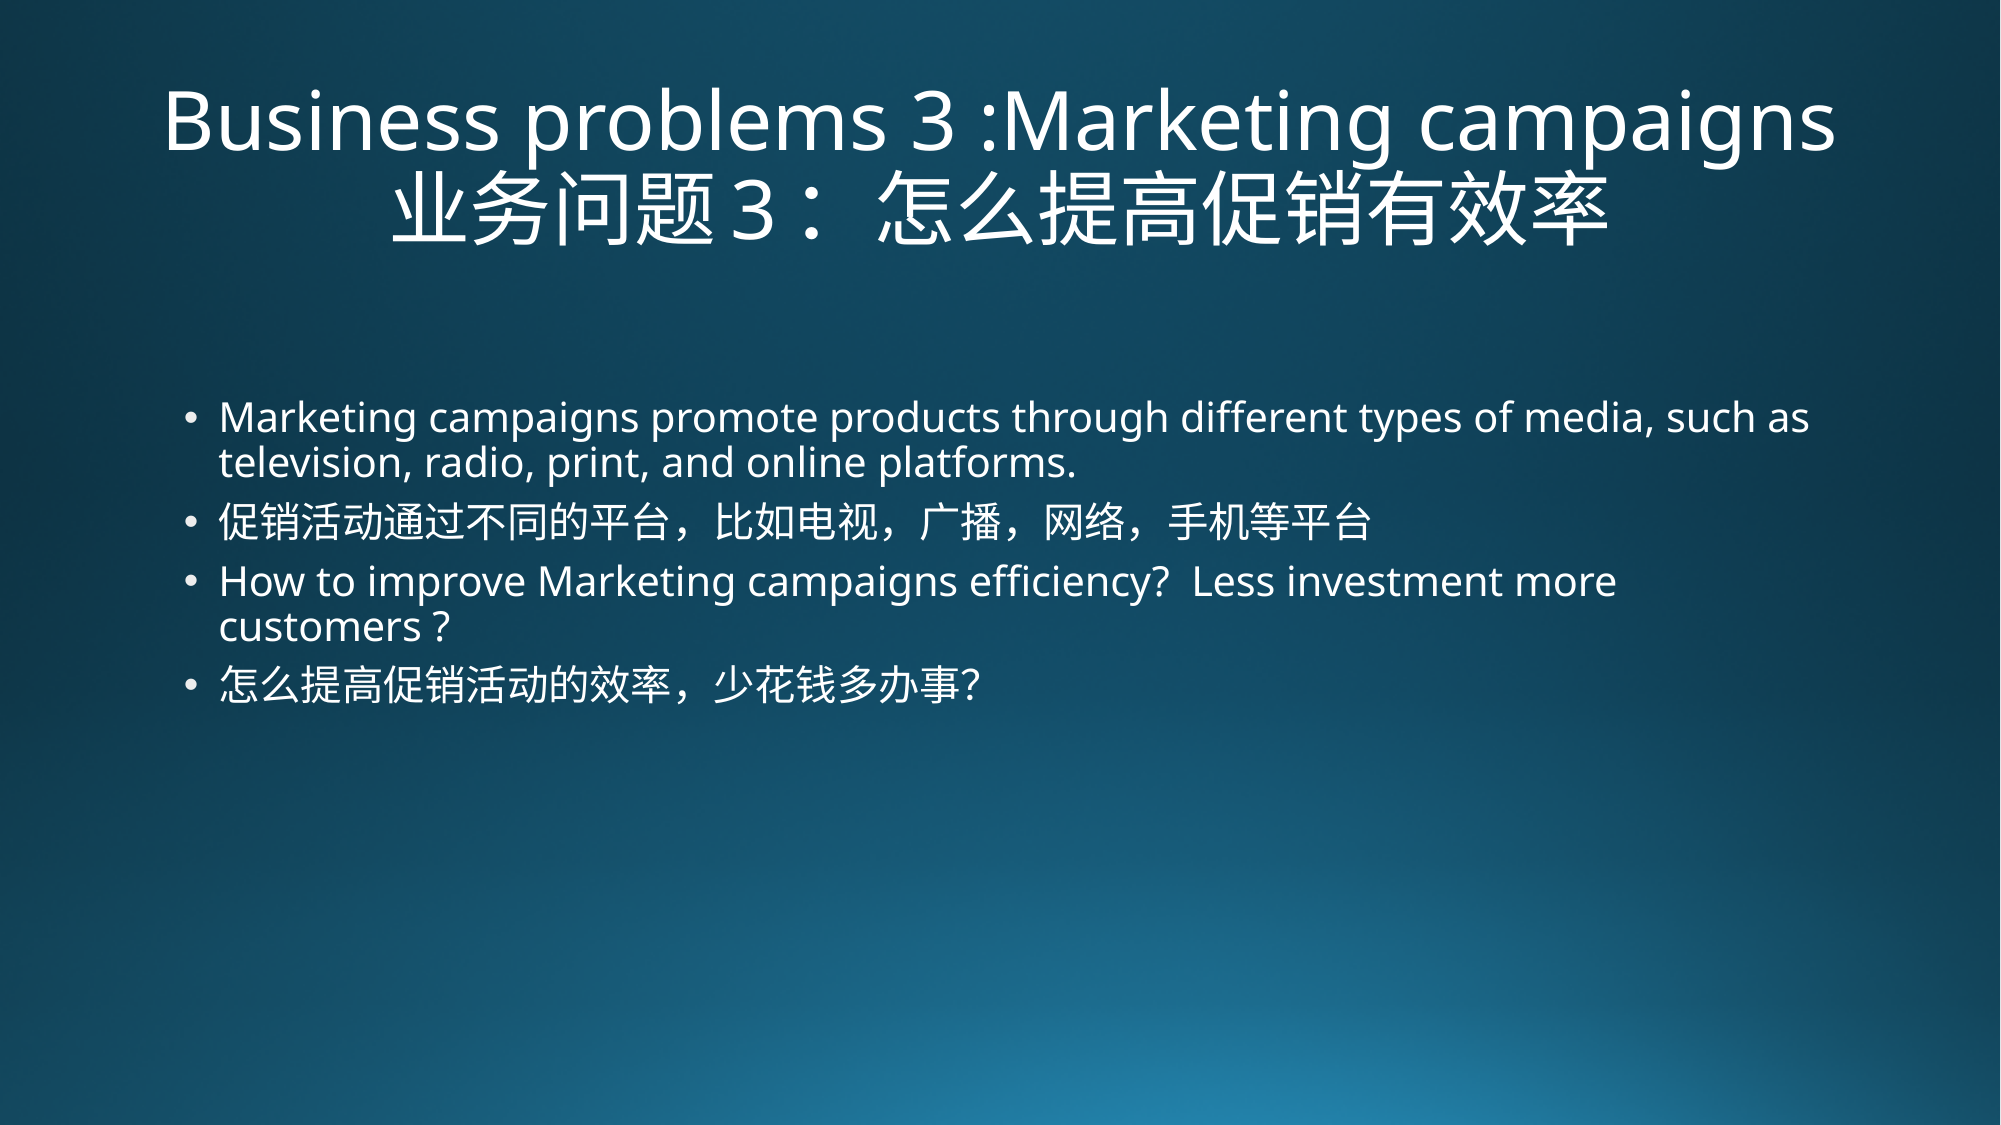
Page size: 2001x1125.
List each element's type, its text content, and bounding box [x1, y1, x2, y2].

list Marketing campaigns promote products through different types of media, such as television, radio, print, and online platforms. 促销活动通过不同的平台，比如电视，广播，网络，手机等平台 How to improve Marketing campaigns efficiency? Less investment more customers ? 怎么提高促销活动的效率，少花钱多办事？ [169, 389, 1831, 719]
picture [0, 0, 2001, 1125]
title Business problems 3 :Marketing campaigns 业务问题3：怎么提高促销有效率 [137, 59, 1863, 278]
